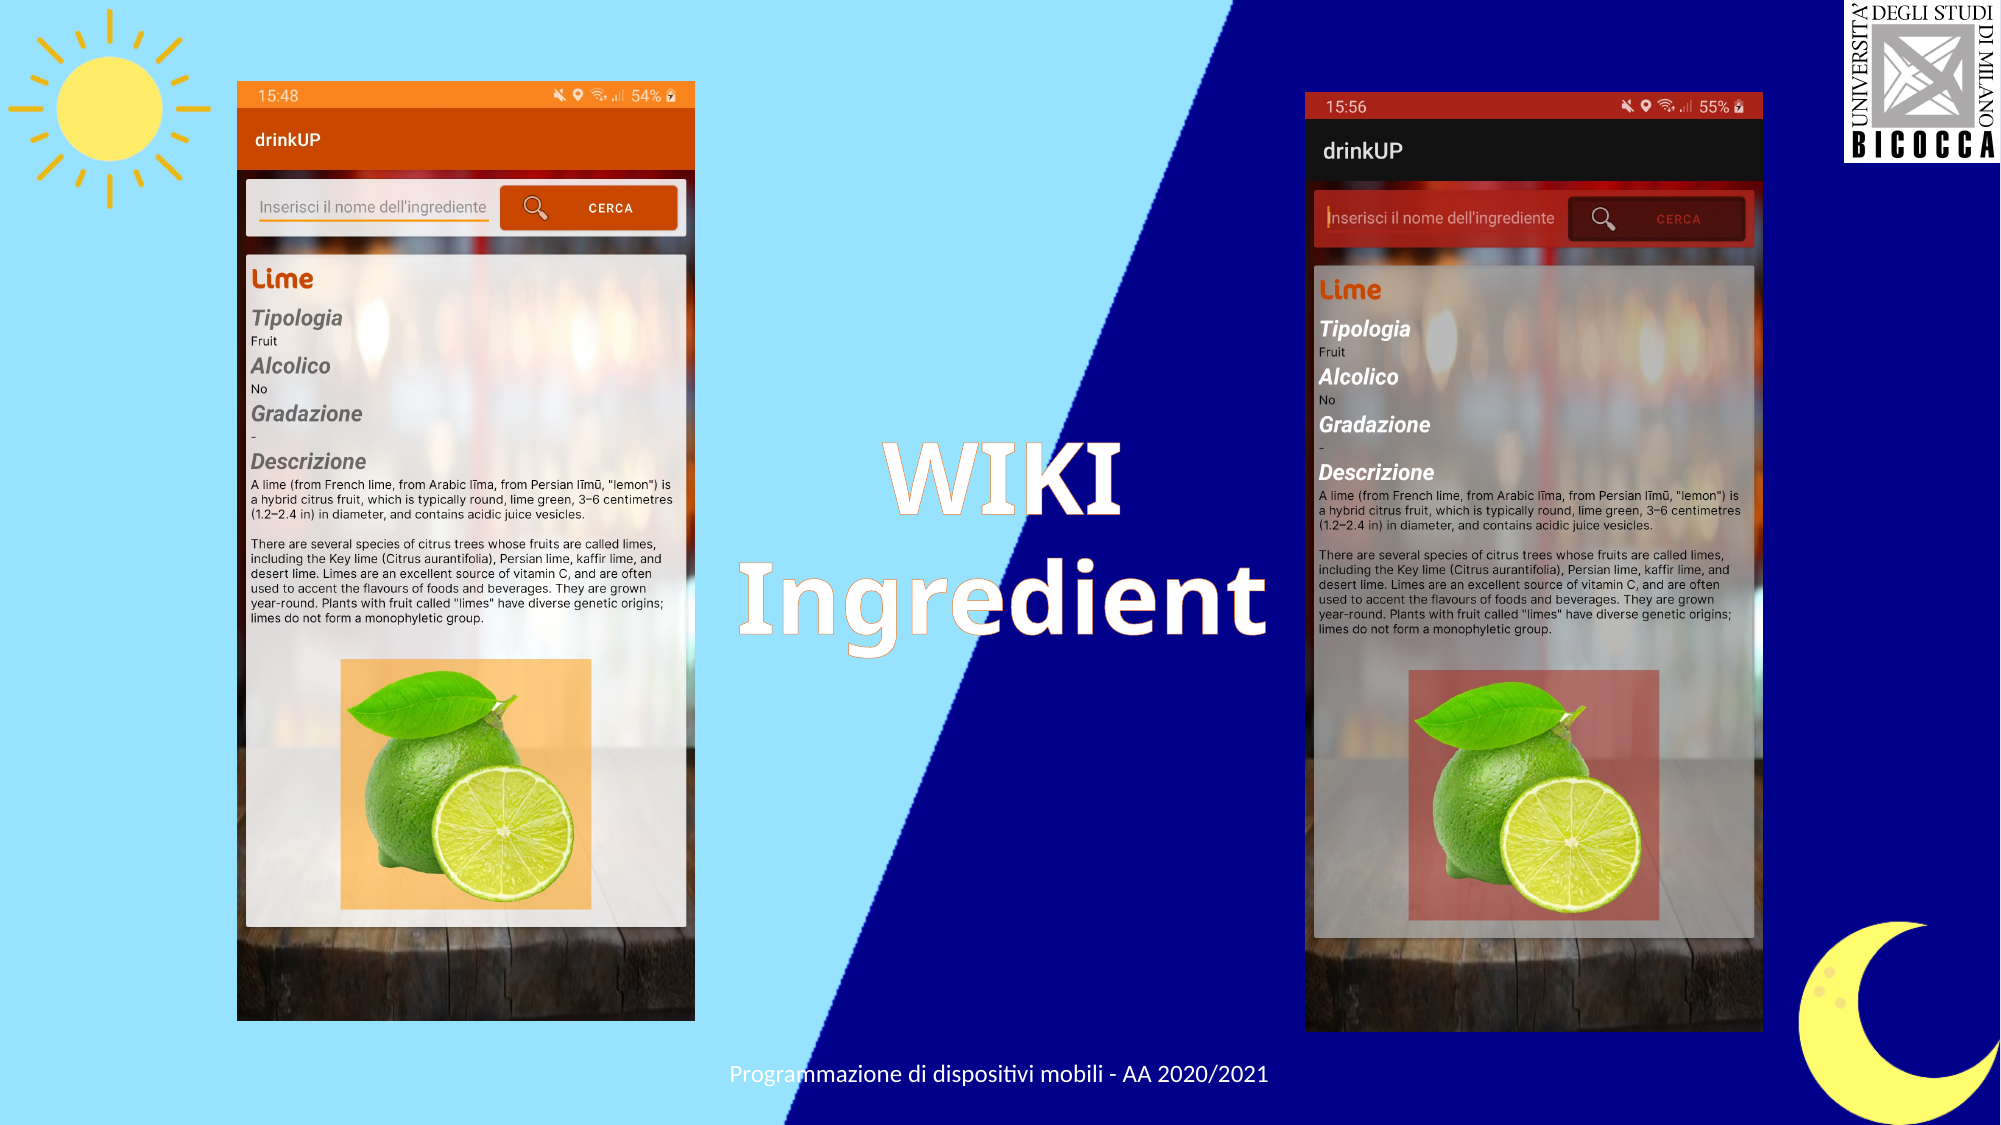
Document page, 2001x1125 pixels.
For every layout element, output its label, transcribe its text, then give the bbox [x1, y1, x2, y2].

text_box WIKI Ingredient [721, 406, 1284, 662]
footer Programmazione di dispositivi mobili - AA 2020/2021 [662, 1042, 1338, 1103]
picture [0, 0, 2001, 1125]
